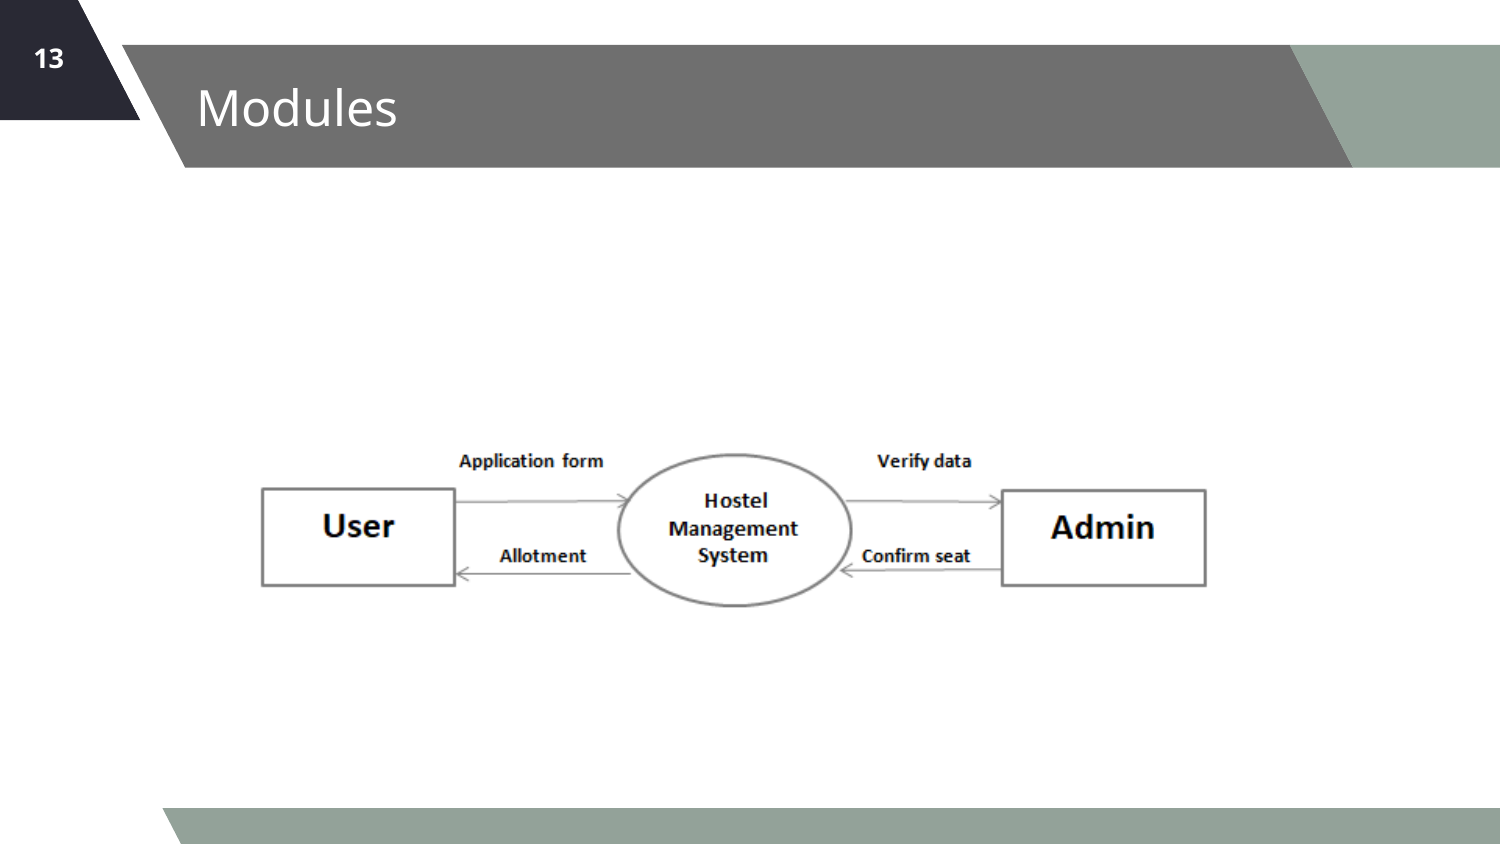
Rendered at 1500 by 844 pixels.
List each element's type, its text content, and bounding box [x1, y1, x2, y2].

title Modules [181, 45, 1285, 169]
slide_number 13 [0, 0, 98, 121]
picture [237, 259, 1263, 726]
